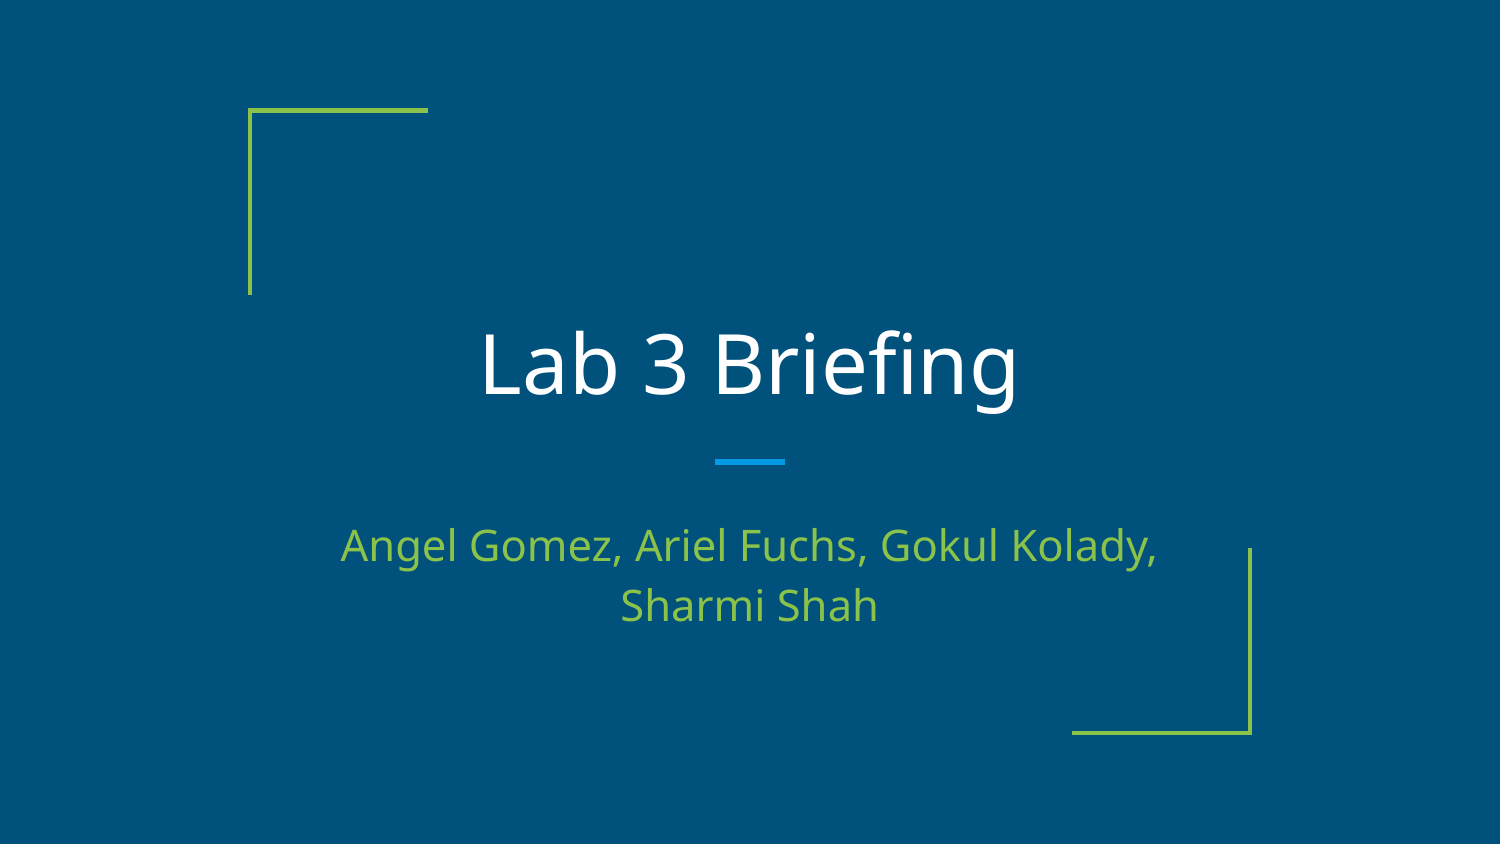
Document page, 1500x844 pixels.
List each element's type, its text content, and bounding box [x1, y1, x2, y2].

title Lab 3 Briefing [275, 195, 1225, 435]
subtitle Angel Gomez, Ariel Fuchs, Gokul Kolady, Sharmi Shah [275, 500, 1225, 650]
